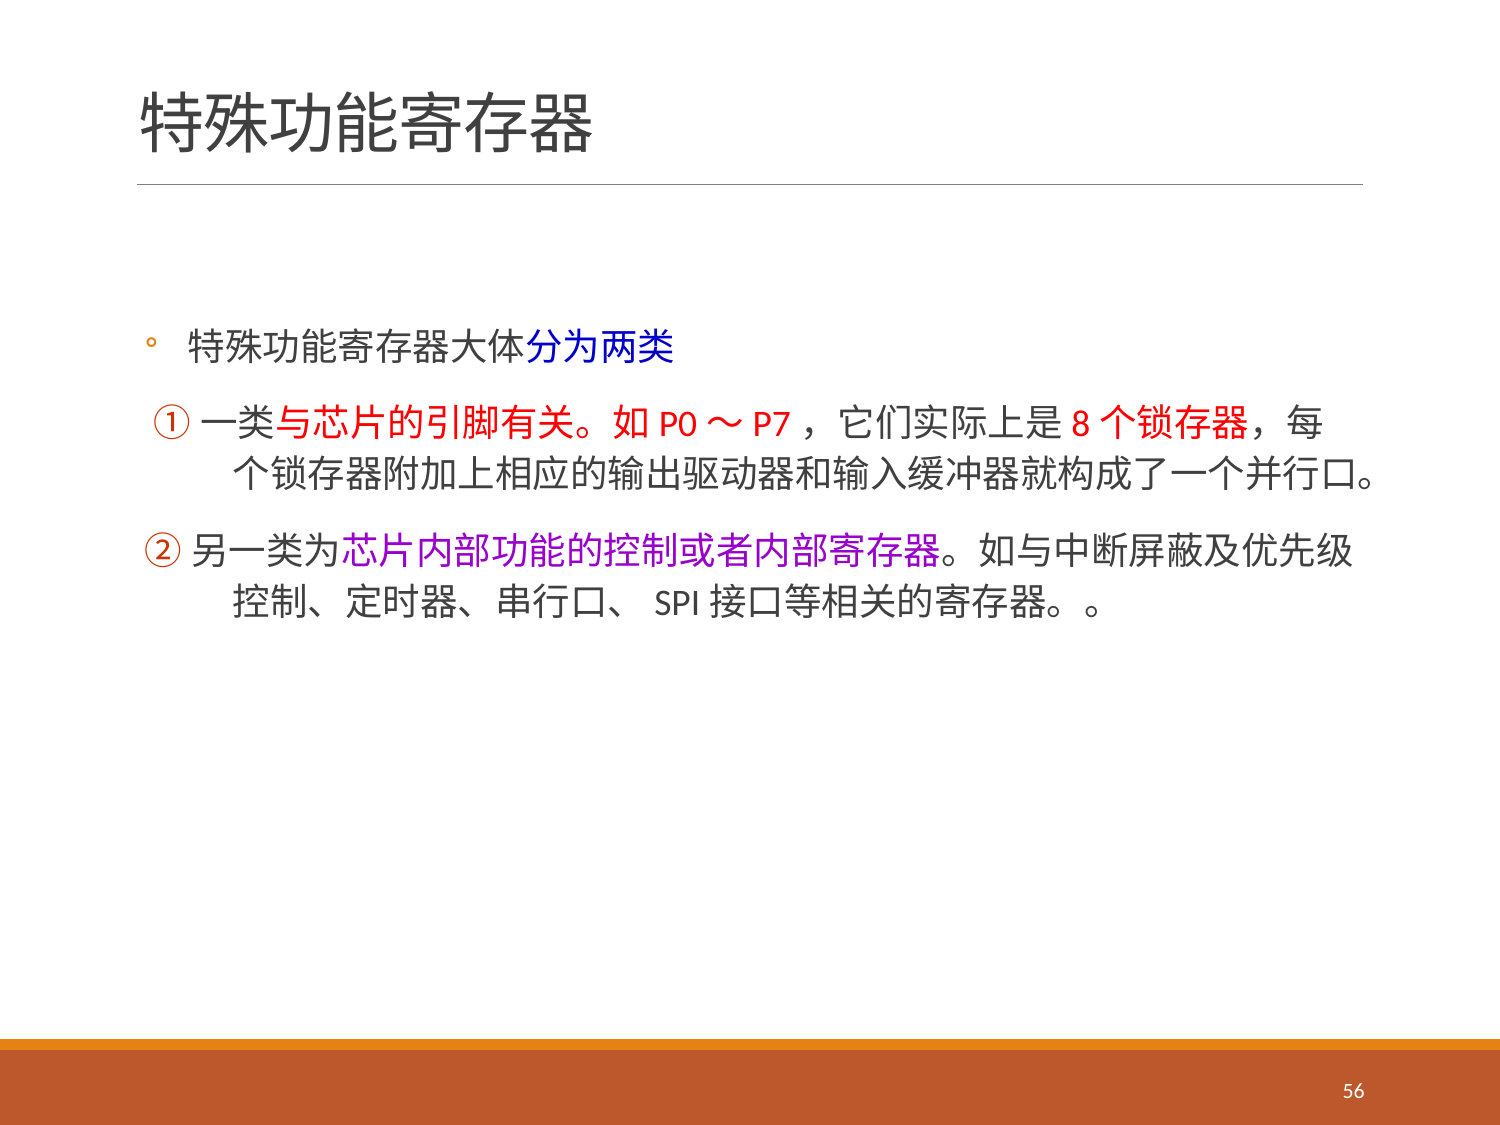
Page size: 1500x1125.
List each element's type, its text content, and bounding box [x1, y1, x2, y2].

list 特殊功能寄存器大体分为两类 ①一类与芯片的引脚有关。如P0～P7，它们实际上是8个锁存器，每个锁存器附加上相应的输出驱动器和输入缓冲器就构成了一个并行口。 ②另一类为芯片内部功能的控制或者内部寄存器。如与中断屏蔽及优先级控制、定时器、串行口、SPI接口等相关的寄存器。。 [144, 309, 1359, 690]
slide_number 56 [1218, 1059, 1380, 1120]
title 特殊功能寄存器 [123, 85, 1275, 169]
